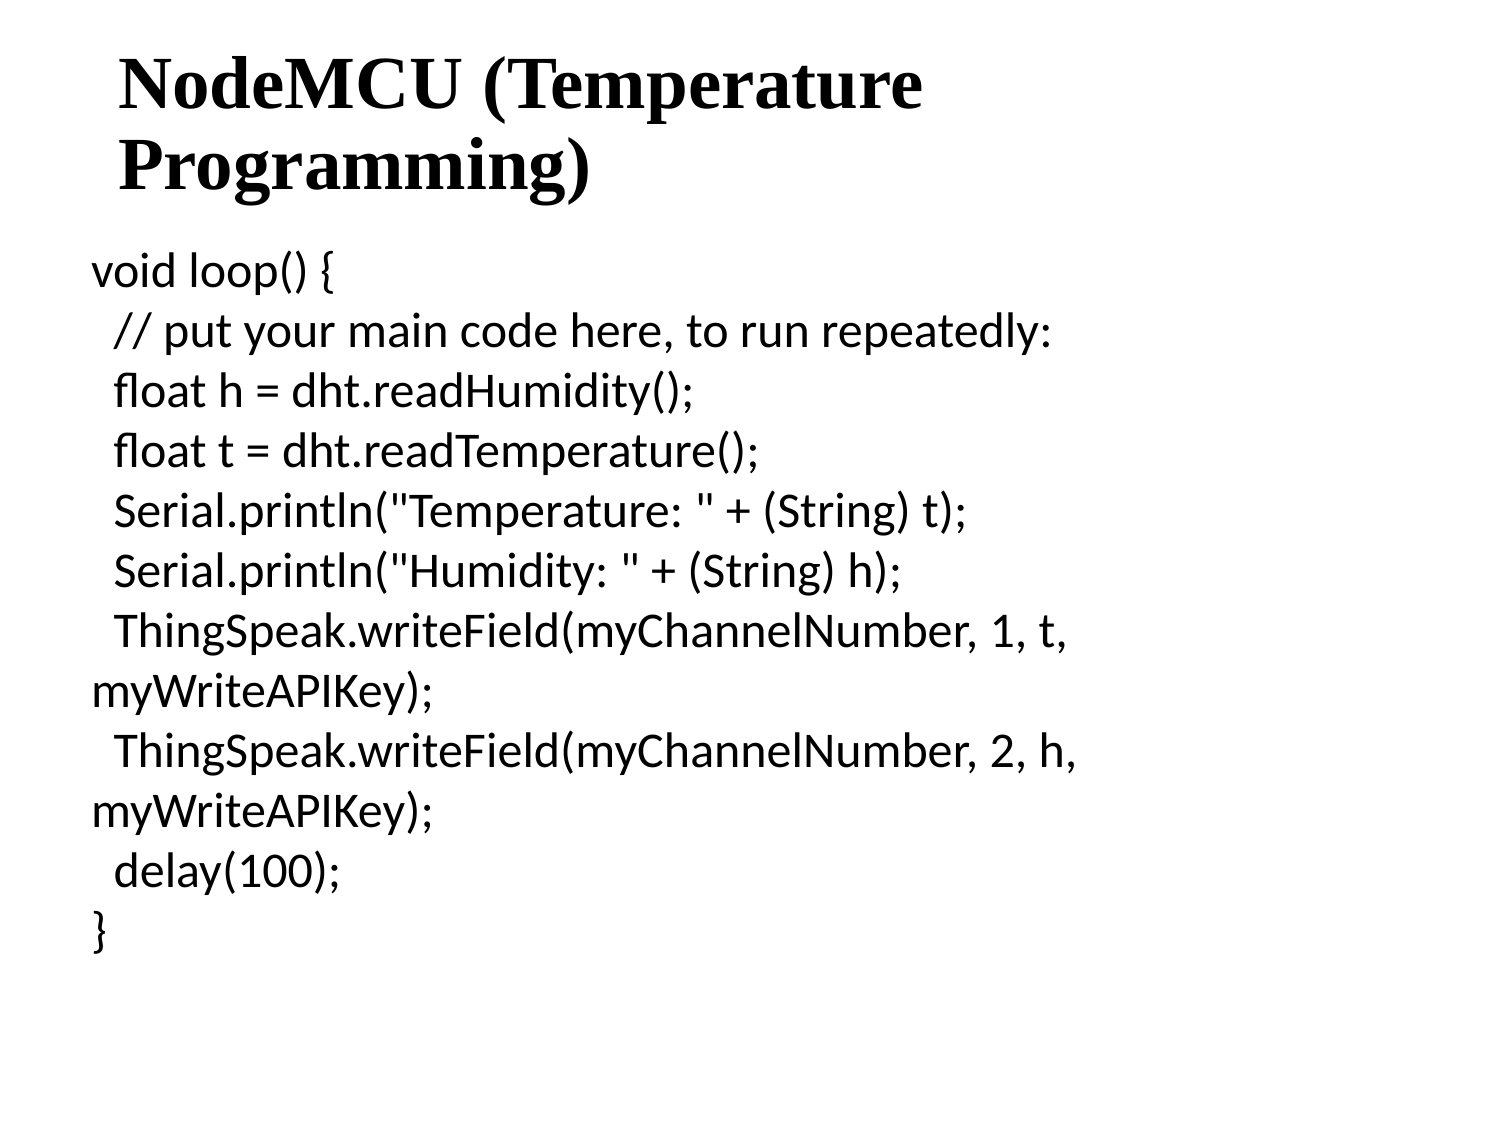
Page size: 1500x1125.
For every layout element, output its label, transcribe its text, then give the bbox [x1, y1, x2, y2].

text_box void loop() { // put your main code here, to run repeatedly: float h = dht.readHumidity(); float t = dht.readTemperature(); Serial.println("Temperature: " + (String) t); Serial.println("Humidity: " + (String) h); ThingSpeak.writeField(myChannelNumber, 1, t, myWriteAPIKey); ThingSpeak.writeField(myChannelNumber, 2, h, myWriteAPIKey); delay(100); } [76, 230, 1434, 965]
title NodeMCU (Temperature Programming) [103, 15, 1397, 230]
